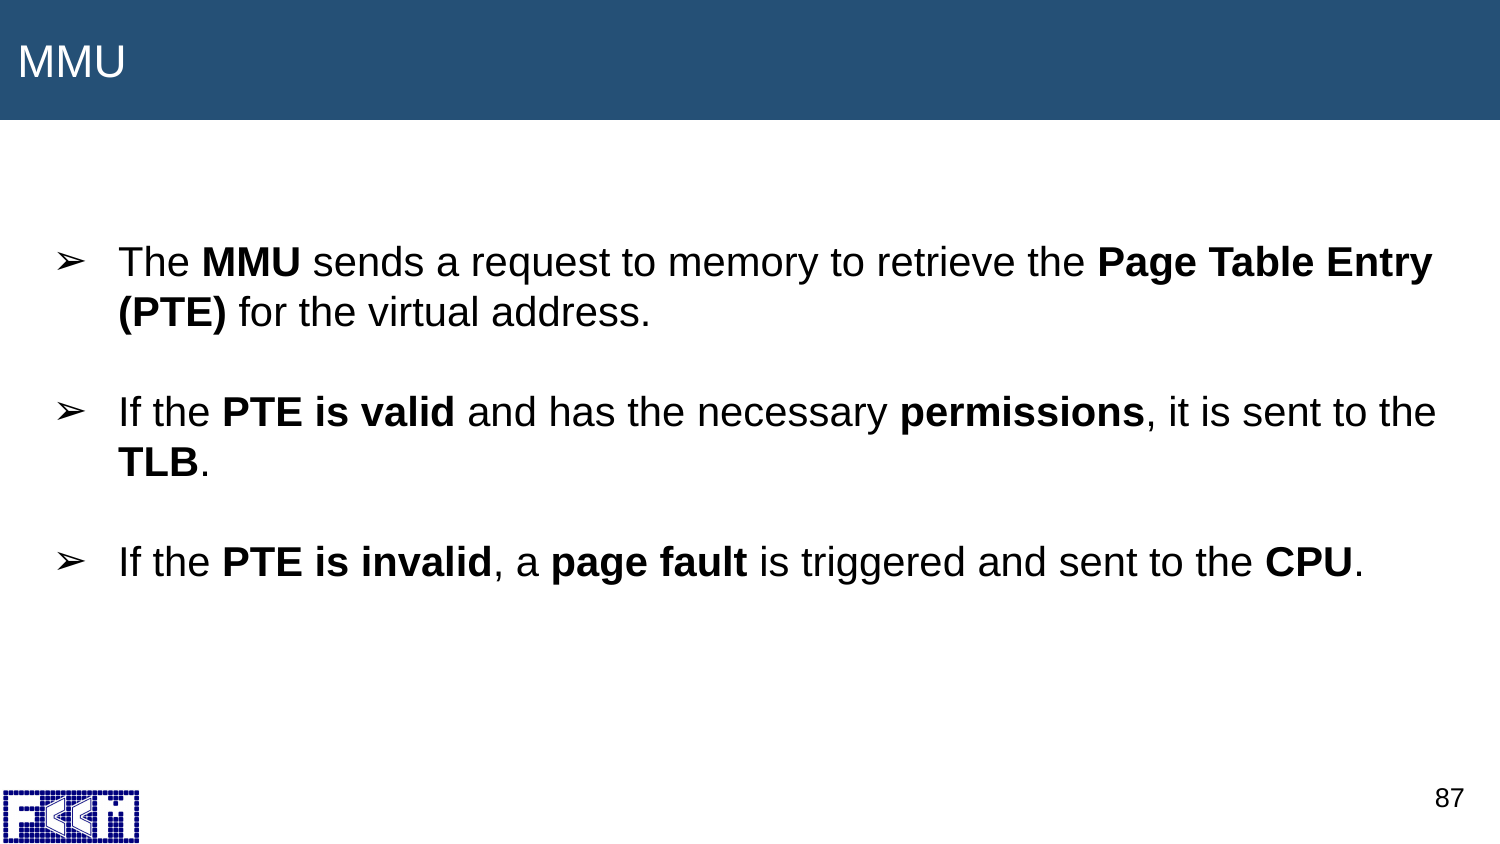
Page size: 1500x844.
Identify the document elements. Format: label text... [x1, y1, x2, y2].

picture [1, 789, 140, 844]
slide_number ‹#› [1389, 764, 1480, 830]
text_box The MMU sends a request to memory to retrieve the Page Table Entry (PTE) for the virtual address. If the PTE is valid and has the necessary permissions, it is sent to the TLB. If the PTE is invalid, a page fault is triggered and sent to the CPU. [28, 219, 1489, 481]
title MMU [17, 12, 1416, 107]
